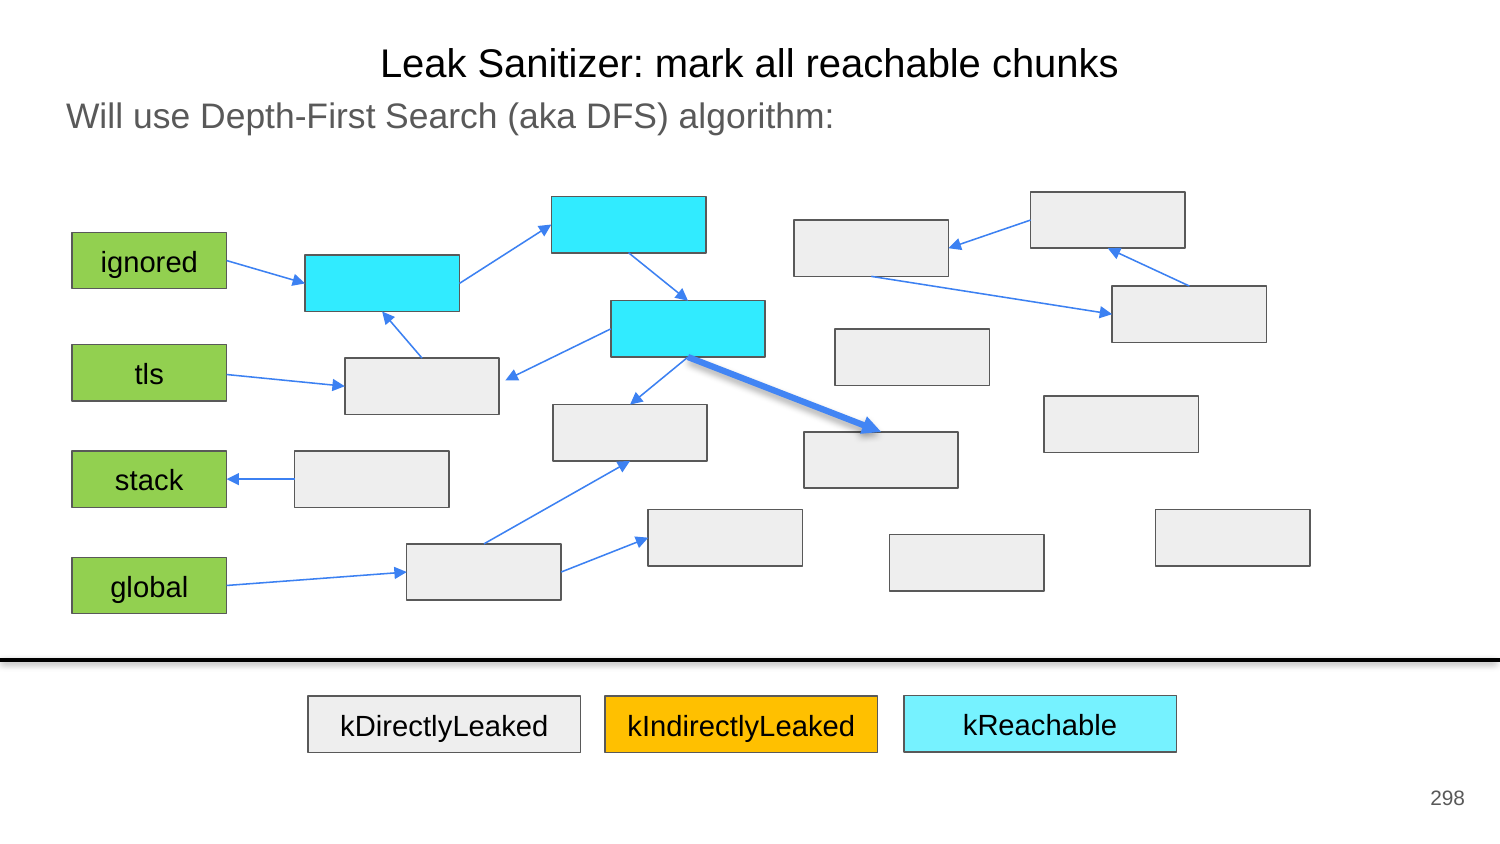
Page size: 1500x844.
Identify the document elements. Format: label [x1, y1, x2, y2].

text_box [51, 662, 1480, 812]
slide_number [1389, 764, 1480, 830]
text_box [51, 22, 1480, 658]
